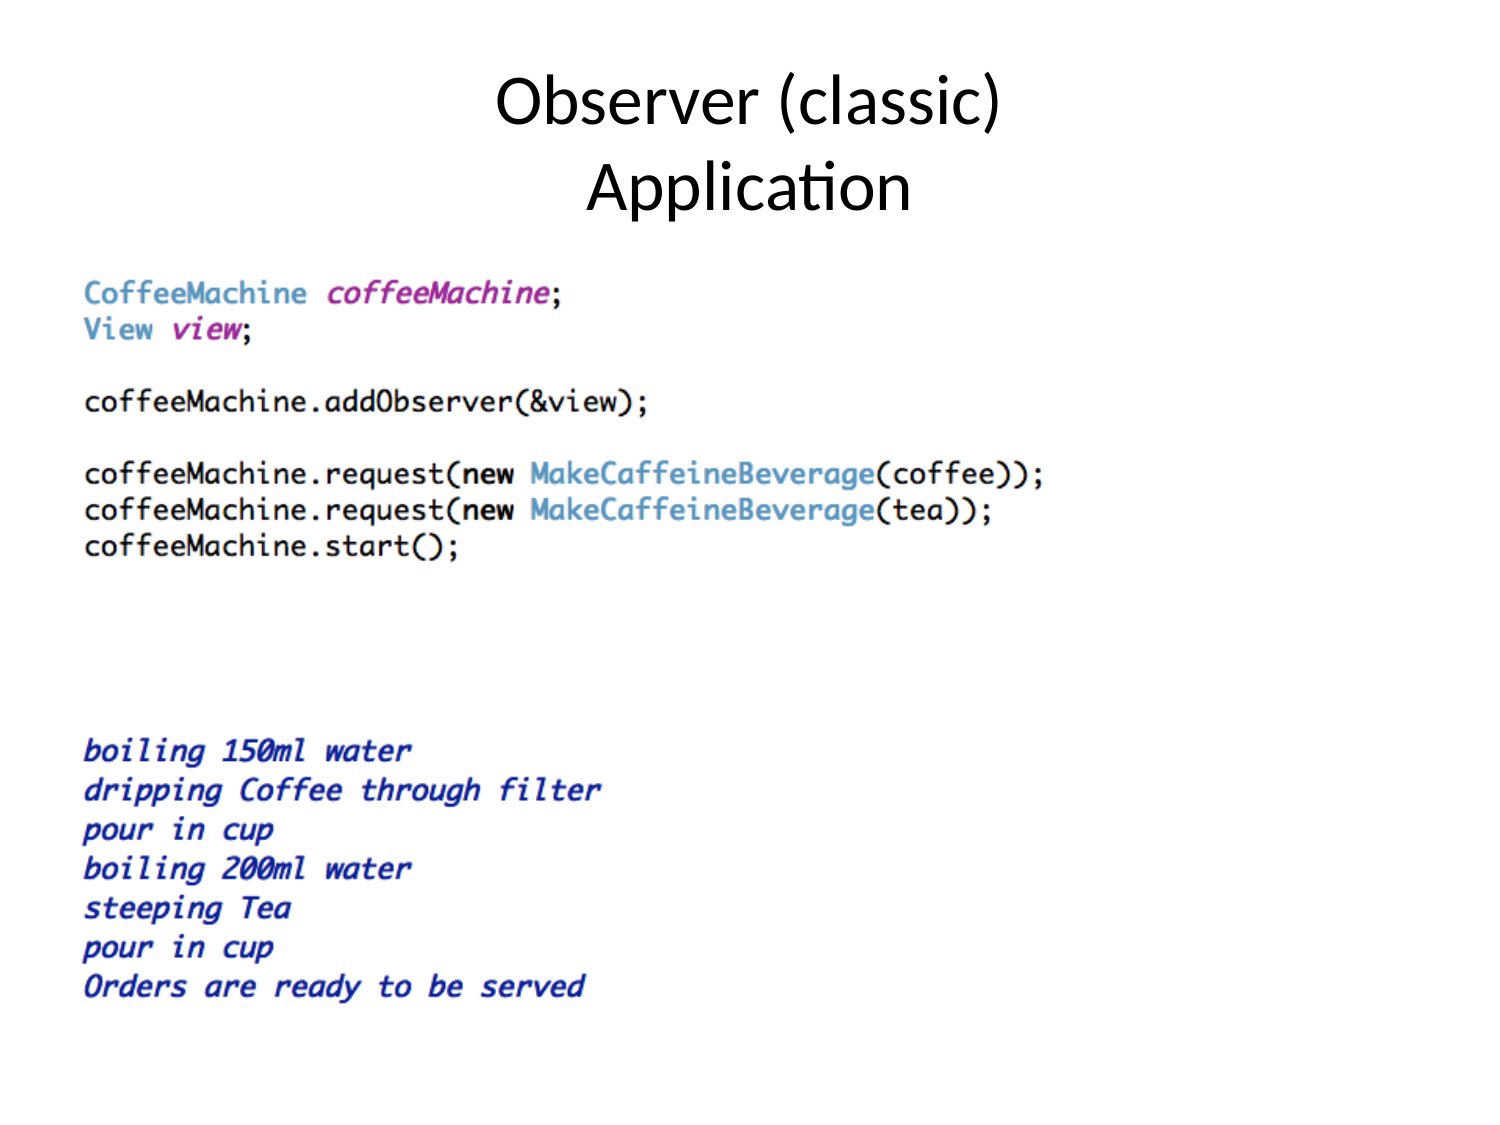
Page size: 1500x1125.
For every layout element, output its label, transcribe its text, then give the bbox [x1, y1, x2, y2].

picture [76, 727, 615, 1005]
picture [76, 266, 1056, 575]
title Observer (classic) Application [75, 45, 1425, 233]
